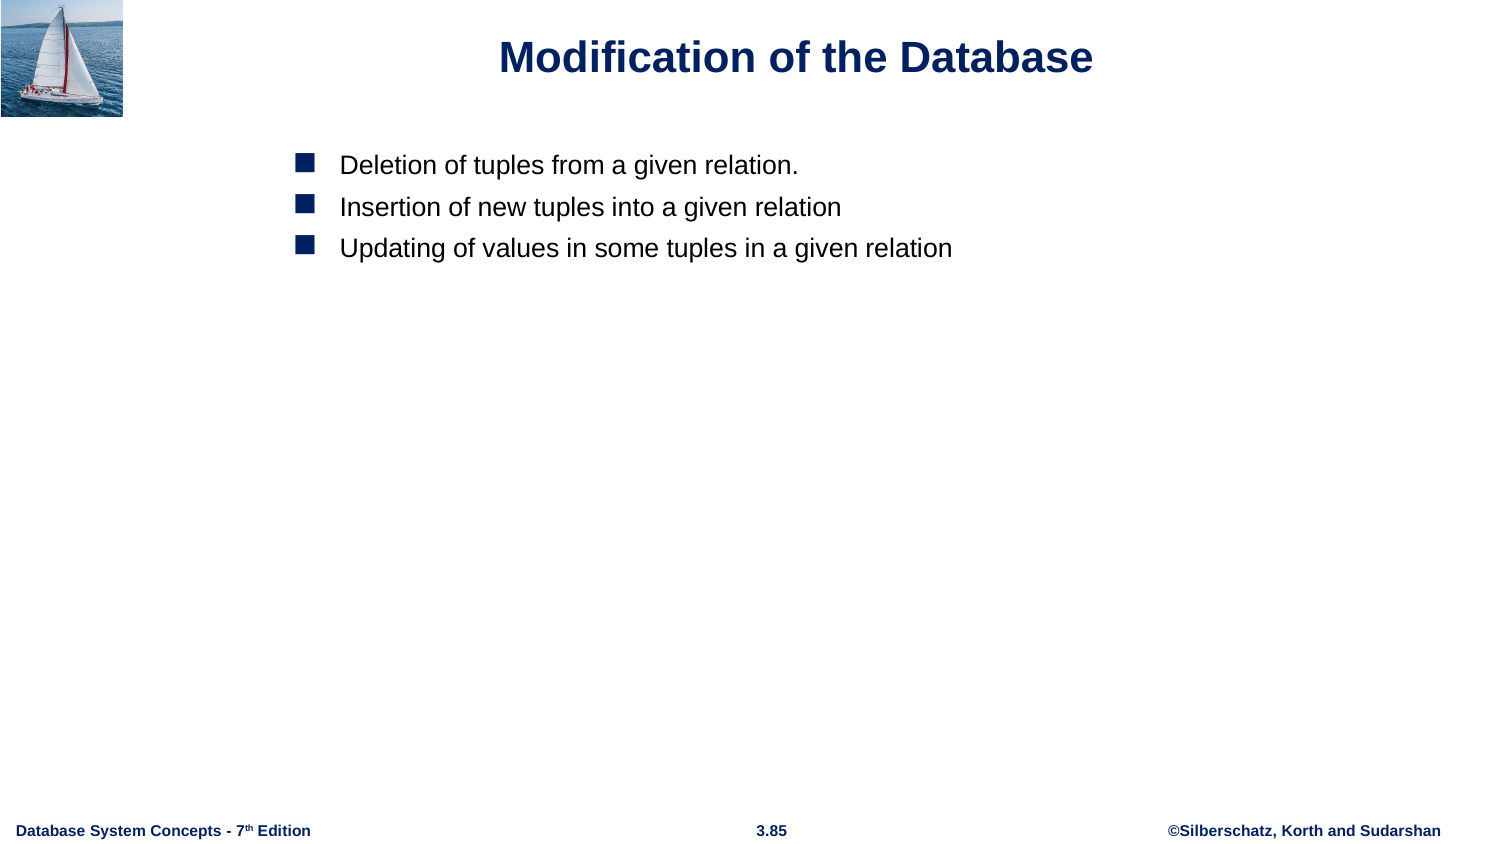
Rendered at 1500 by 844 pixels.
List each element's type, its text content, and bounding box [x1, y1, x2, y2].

title Modification of the Database [299, 13, 1294, 90]
picture [0, 0, 123, 117]
list Deletion of tuples from a given relation. Insertion of new tuples into a given relation Updating of values in some tuples in a given relation [282, 140, 1196, 527]
